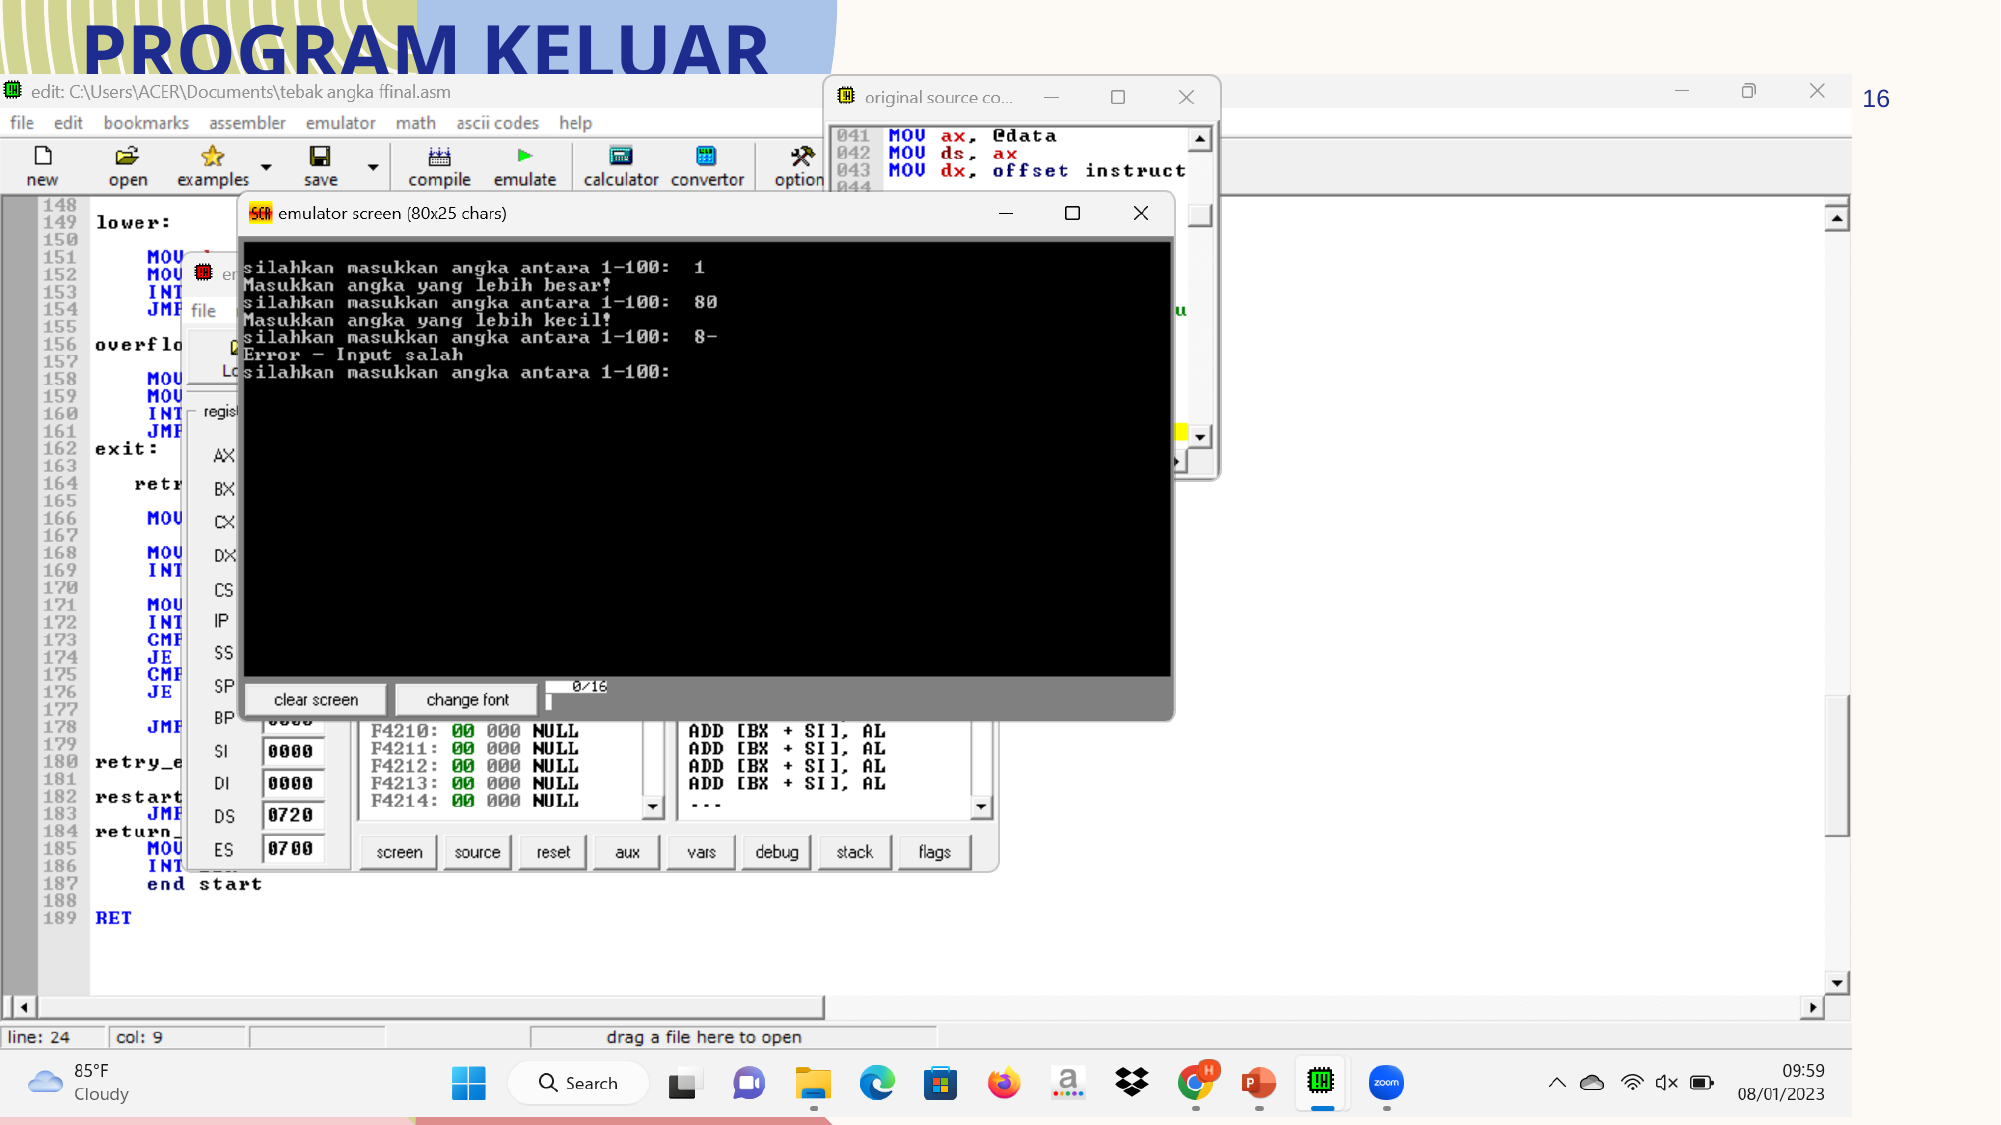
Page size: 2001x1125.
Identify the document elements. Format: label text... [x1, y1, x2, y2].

slide_number 16 [1852, 75, 1958, 120]
picture [0, 74, 1852, 1117]
title Program keluar [80, 4, 1822, 74]
